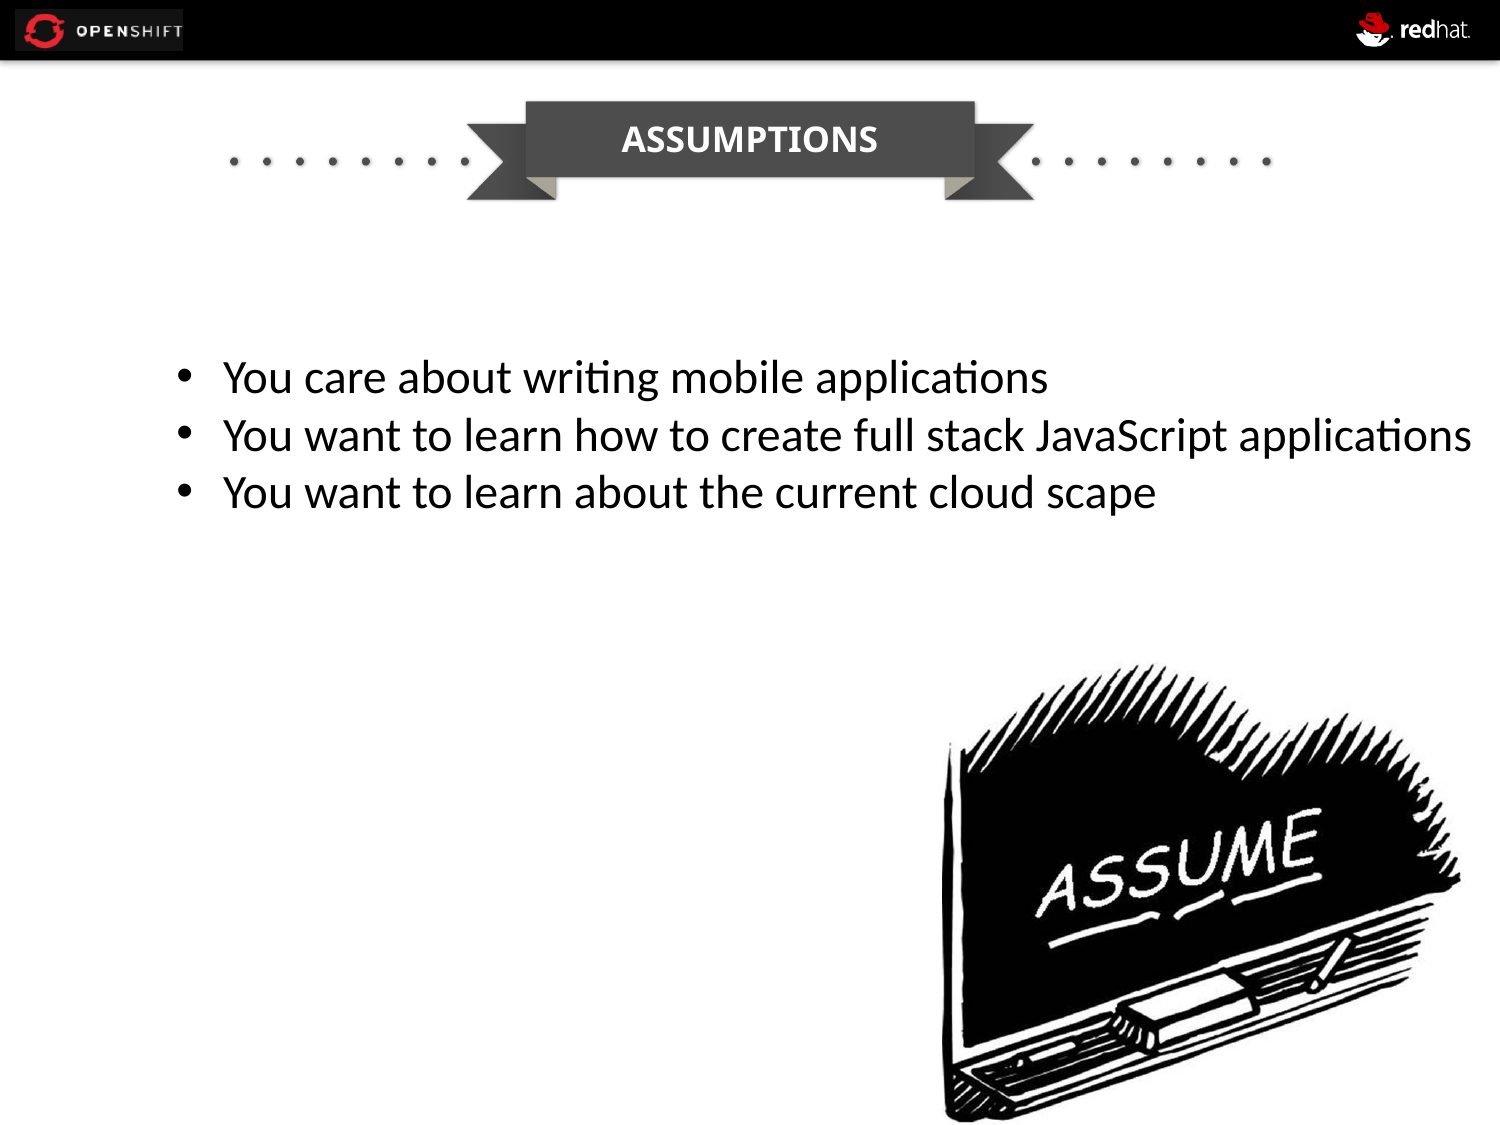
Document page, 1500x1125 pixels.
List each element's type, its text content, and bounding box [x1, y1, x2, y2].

text_box You care about writing mobile applications You want to learn how to create full stack JavaScript applications You want to learn about the current cloud scape [161, 338, 1490, 526]
picture [1355, 8, 1470, 47]
picture [15, 9, 183, 51]
picture [941, 636, 1500, 1125]
picture [116, 98, 1383, 207]
